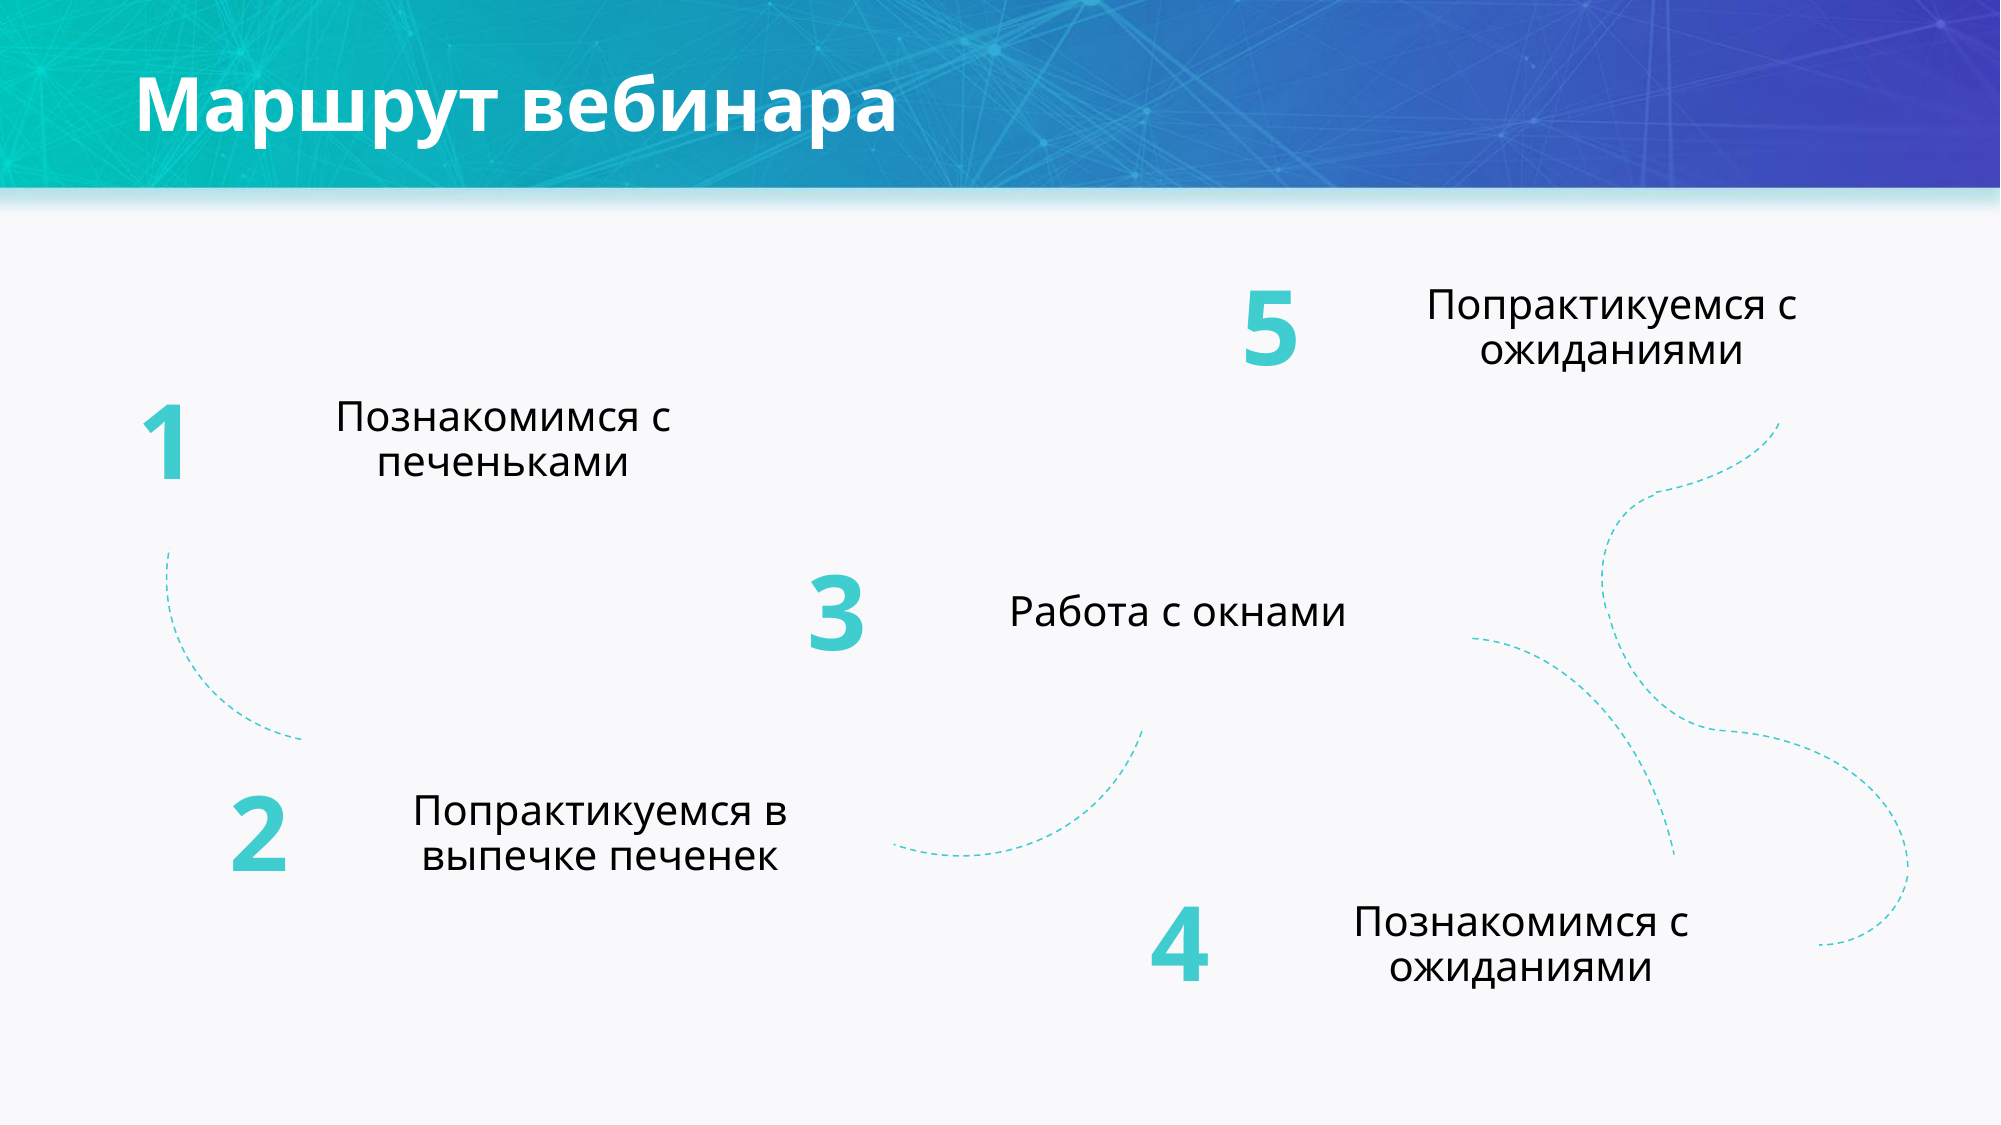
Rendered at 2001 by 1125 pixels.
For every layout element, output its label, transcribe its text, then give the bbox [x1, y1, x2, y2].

picture [0, 0, 2000, 1125]
text_box [230, 946, 1298, 1098]
list 3 [792, 538, 899, 689]
list Познакомимся с печеньками [238, 363, 768, 518]
list 1 [122, 367, 229, 518]
list 4 [1135, 870, 1242, 946]
list Работа с окнами [913, 536, 1443, 691]
list Попрактикуемся с ожиданиями [1347, 251, 1877, 406]
list Маршрут вебинара [118, 59, 1883, 149]
list Попрактикуемся в выпечке печенек [335, 757, 865, 912]
list 5 [1226, 253, 1333, 404]
list Познакомимся с ожиданиями [1256, 867, 1786, 1023]
list 2 [214, 759, 321, 910]
